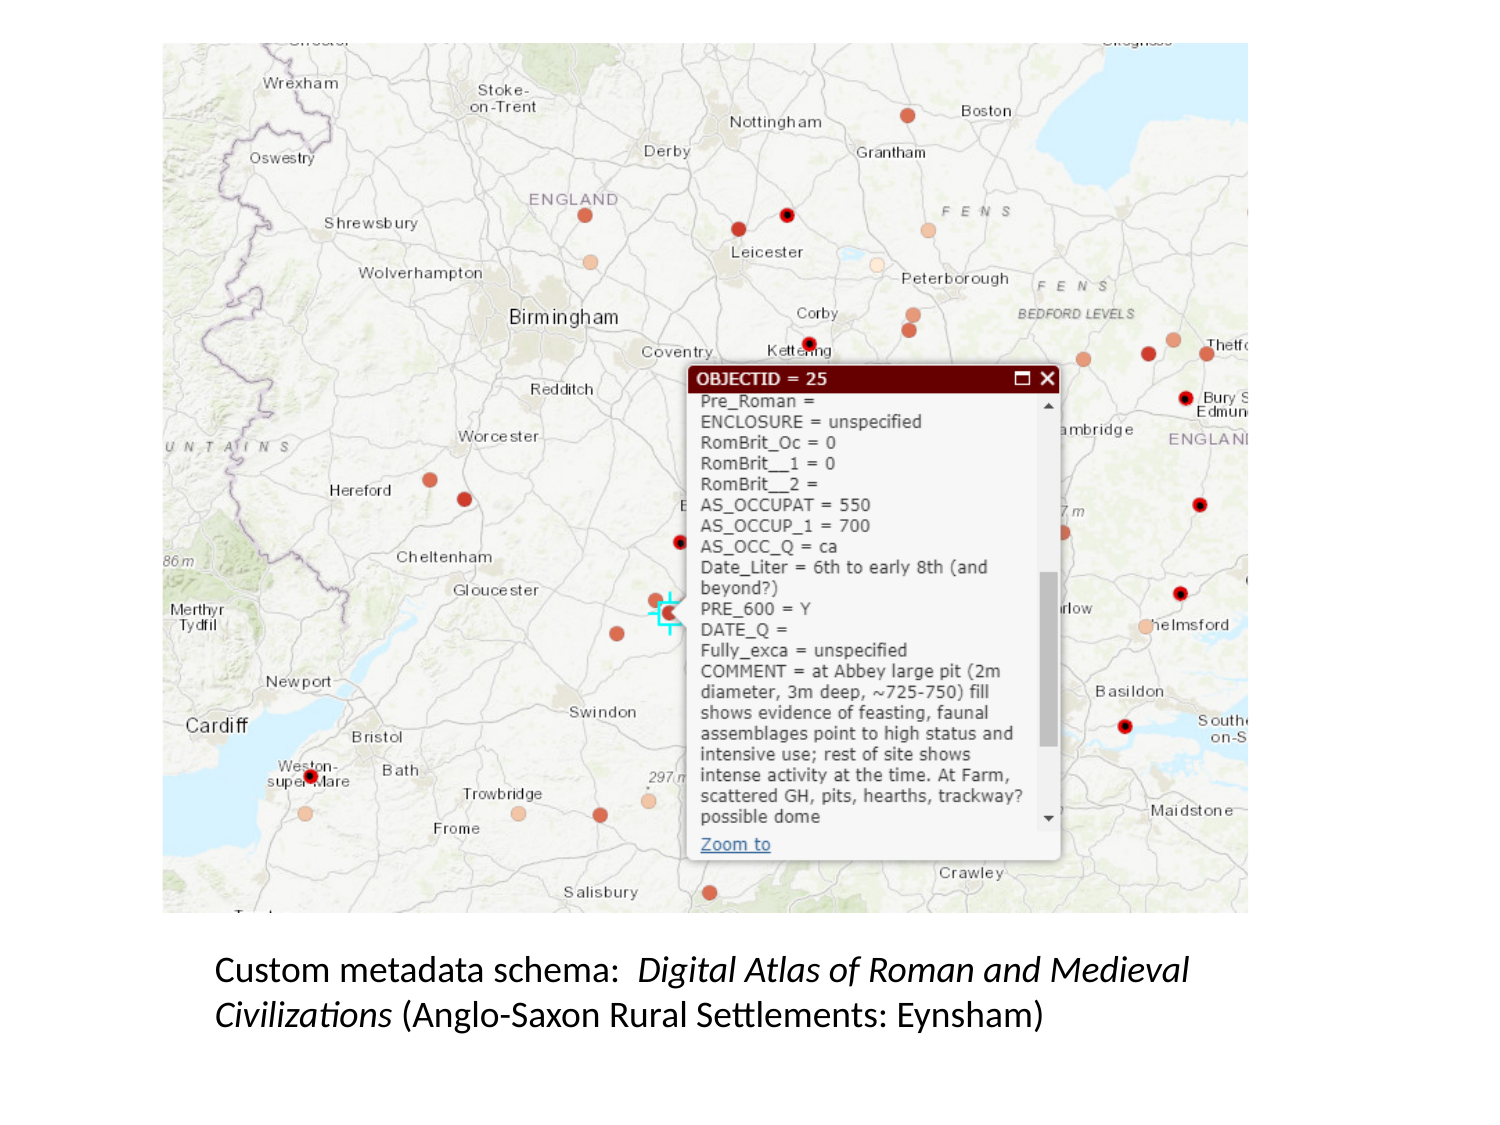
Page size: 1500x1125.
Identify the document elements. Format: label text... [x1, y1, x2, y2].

picture [162, 43, 1249, 914]
text_box Custom metadata schema: Digital Atlas of Roman and Medieval Civilizations (Anglo-Saxon Rural Settlements: Eynsham) [200, 937, 1349, 1088]
